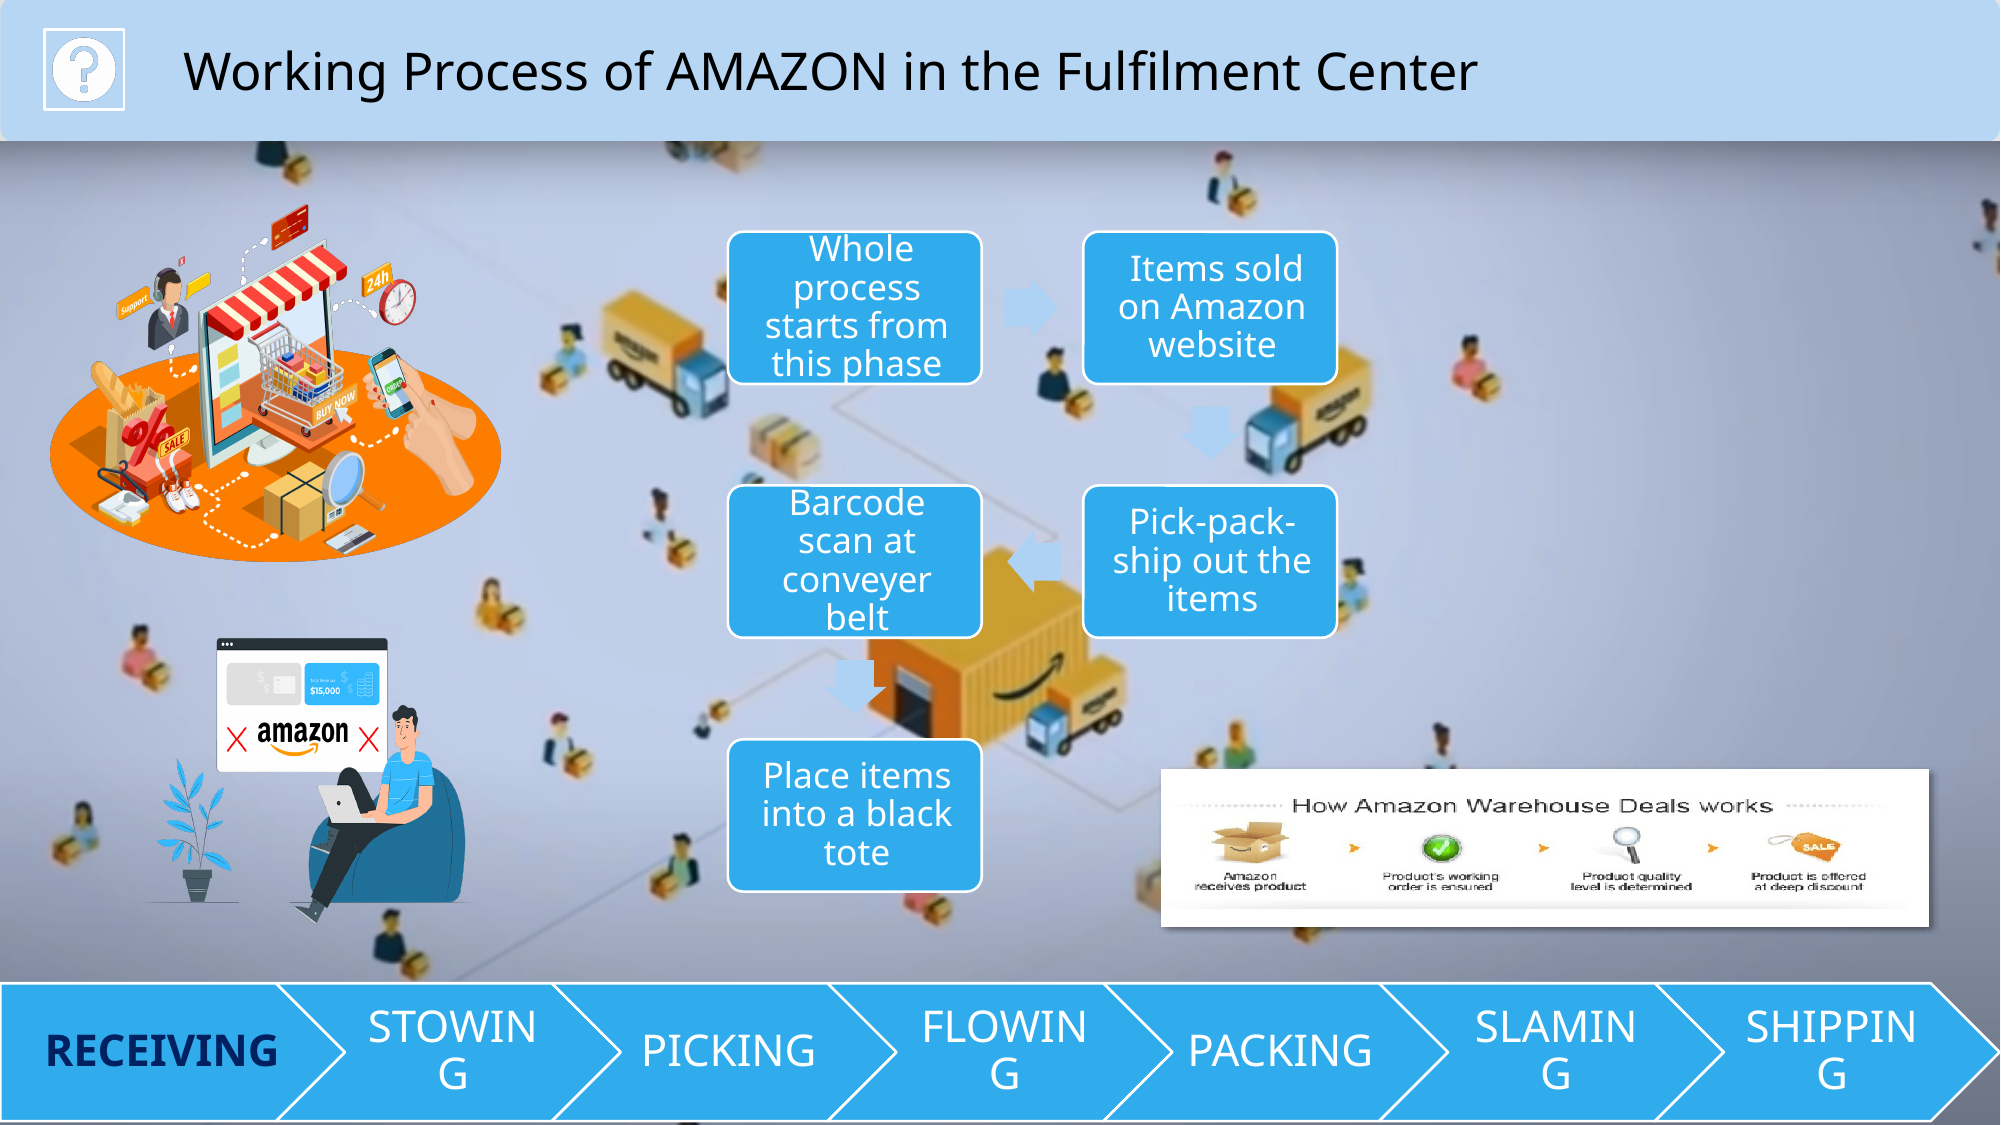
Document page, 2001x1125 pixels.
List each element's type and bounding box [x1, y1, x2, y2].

text_box [554, 231, 1511, 892]
picture [1158, 765, 1941, 935]
text_box [0, 0, 2000, 141]
text_box [0, 731, 2000, 1125]
picture [0, 141, 2000, 935]
